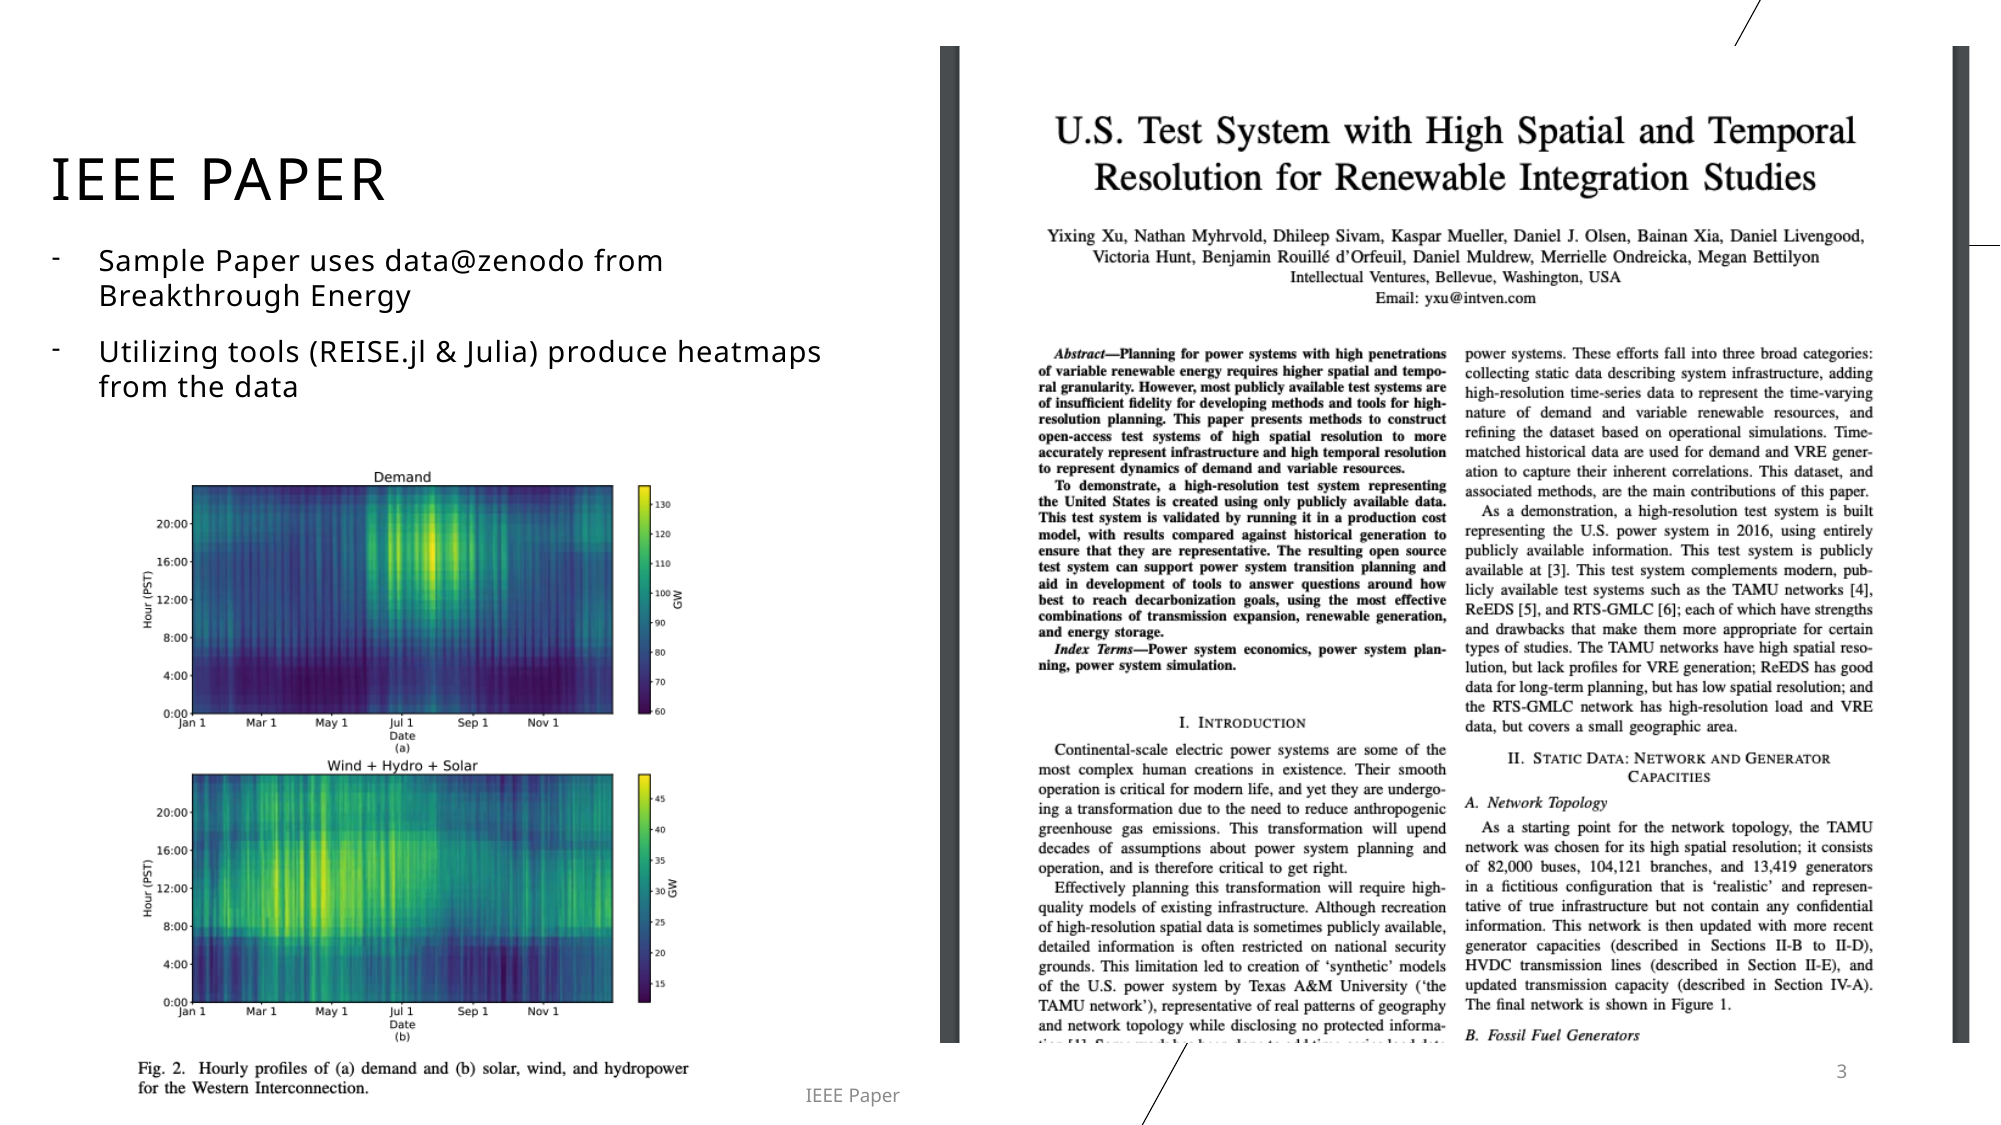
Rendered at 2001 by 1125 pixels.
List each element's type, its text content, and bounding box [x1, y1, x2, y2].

title IEEE paper [36, 0, 876, 221]
picture [940, 45, 1970, 1043]
list Sample Paper uses data@zenodo from Breakthrough Energy Utilizing tools (REISE.jl & Julia) produce heatmaps from the data [36, 235, 876, 607]
slide_number 3 [1412, 1043, 1863, 1103]
picture [124, 447, 697, 1113]
footer IEEE Paper [567, 1064, 1139, 1125]
